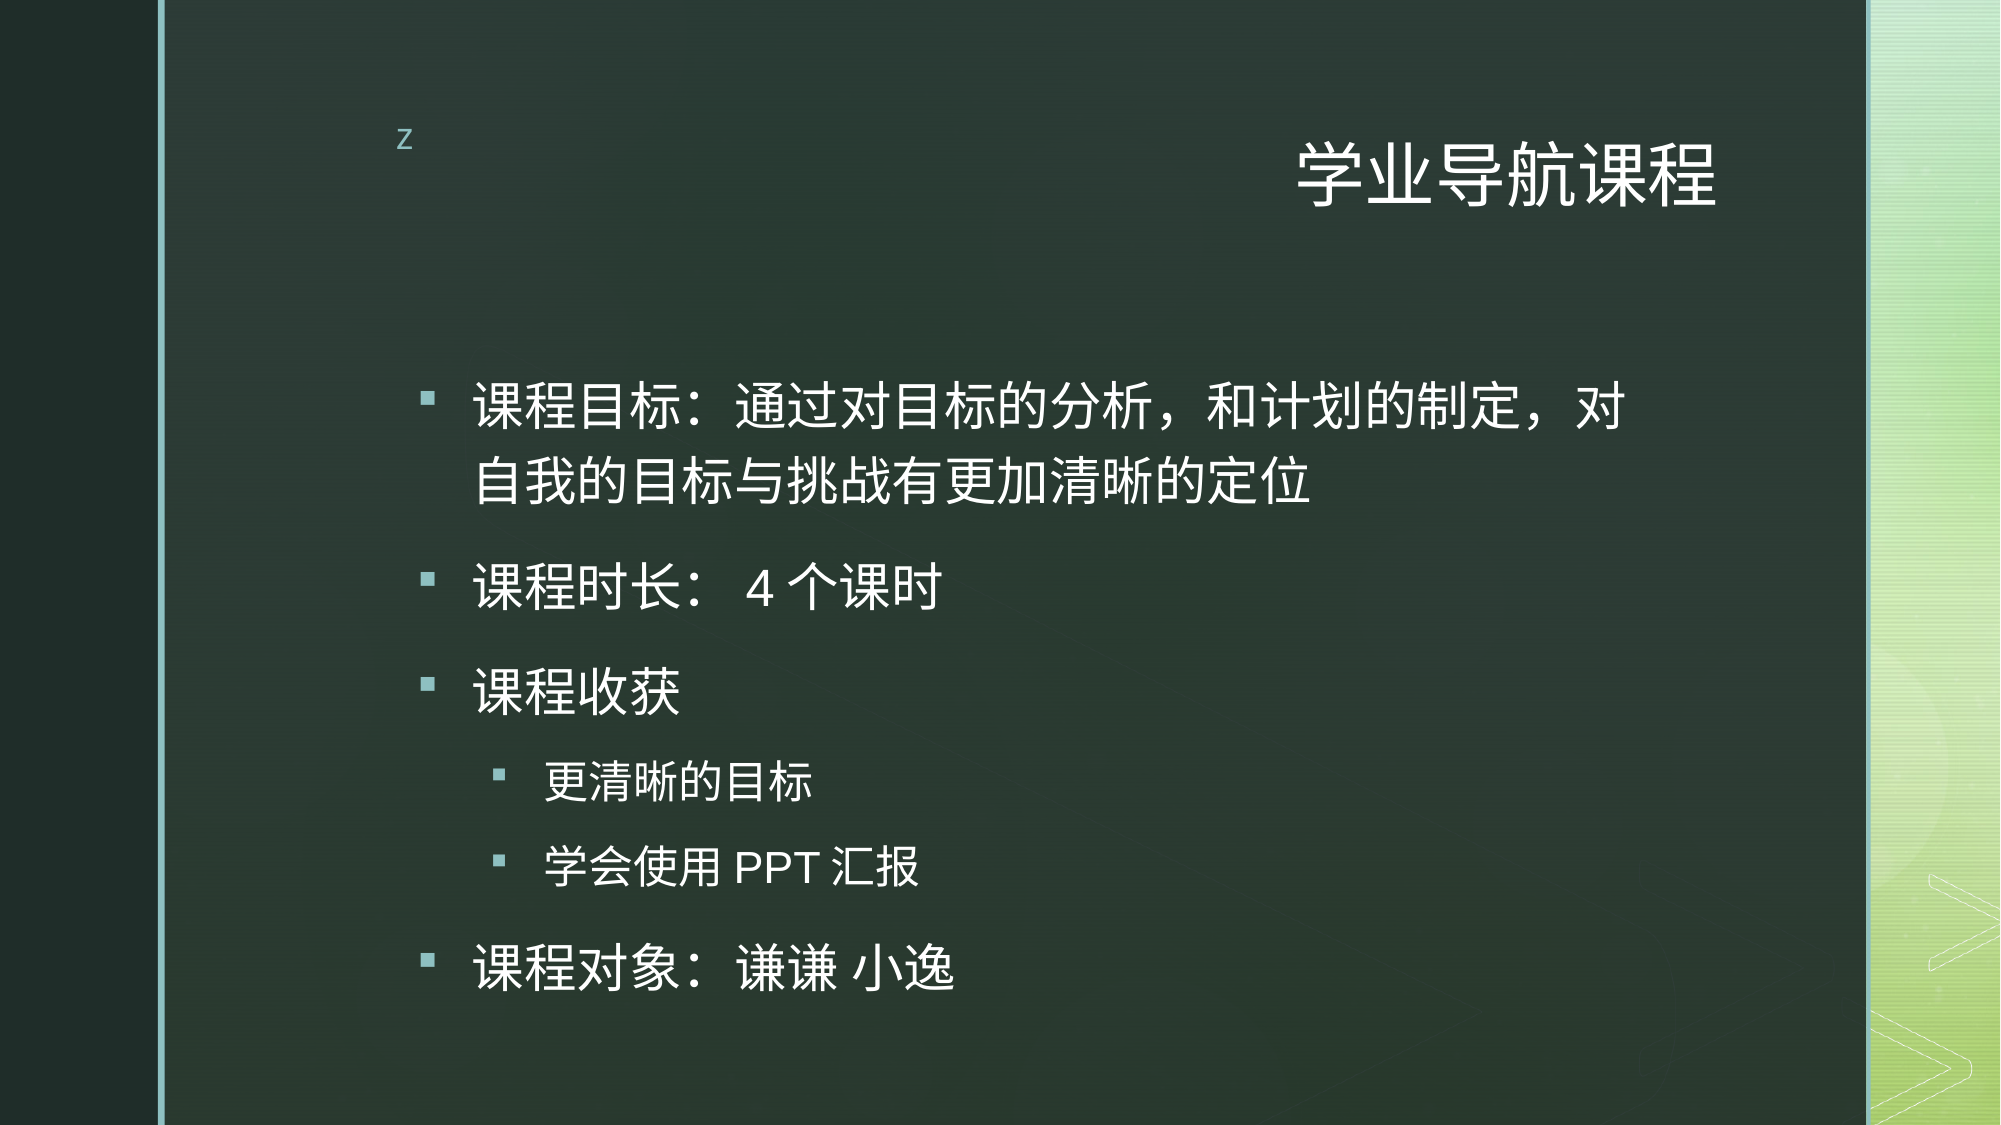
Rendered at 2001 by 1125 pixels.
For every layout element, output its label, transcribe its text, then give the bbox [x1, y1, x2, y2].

title 学业导航课程 [428, 132, 1734, 310]
list 课程目标：通过对目标的分析，和计划的制定，对自我的目标与挑战有更加清晰的定位 课程时长：4个课时 课程收获 更清晰的目标 学会使用PPT汇报 课程对象：谦谦 小逸 [401, 353, 1681, 1009]
picture [1871, 0, 2001, 1125]
